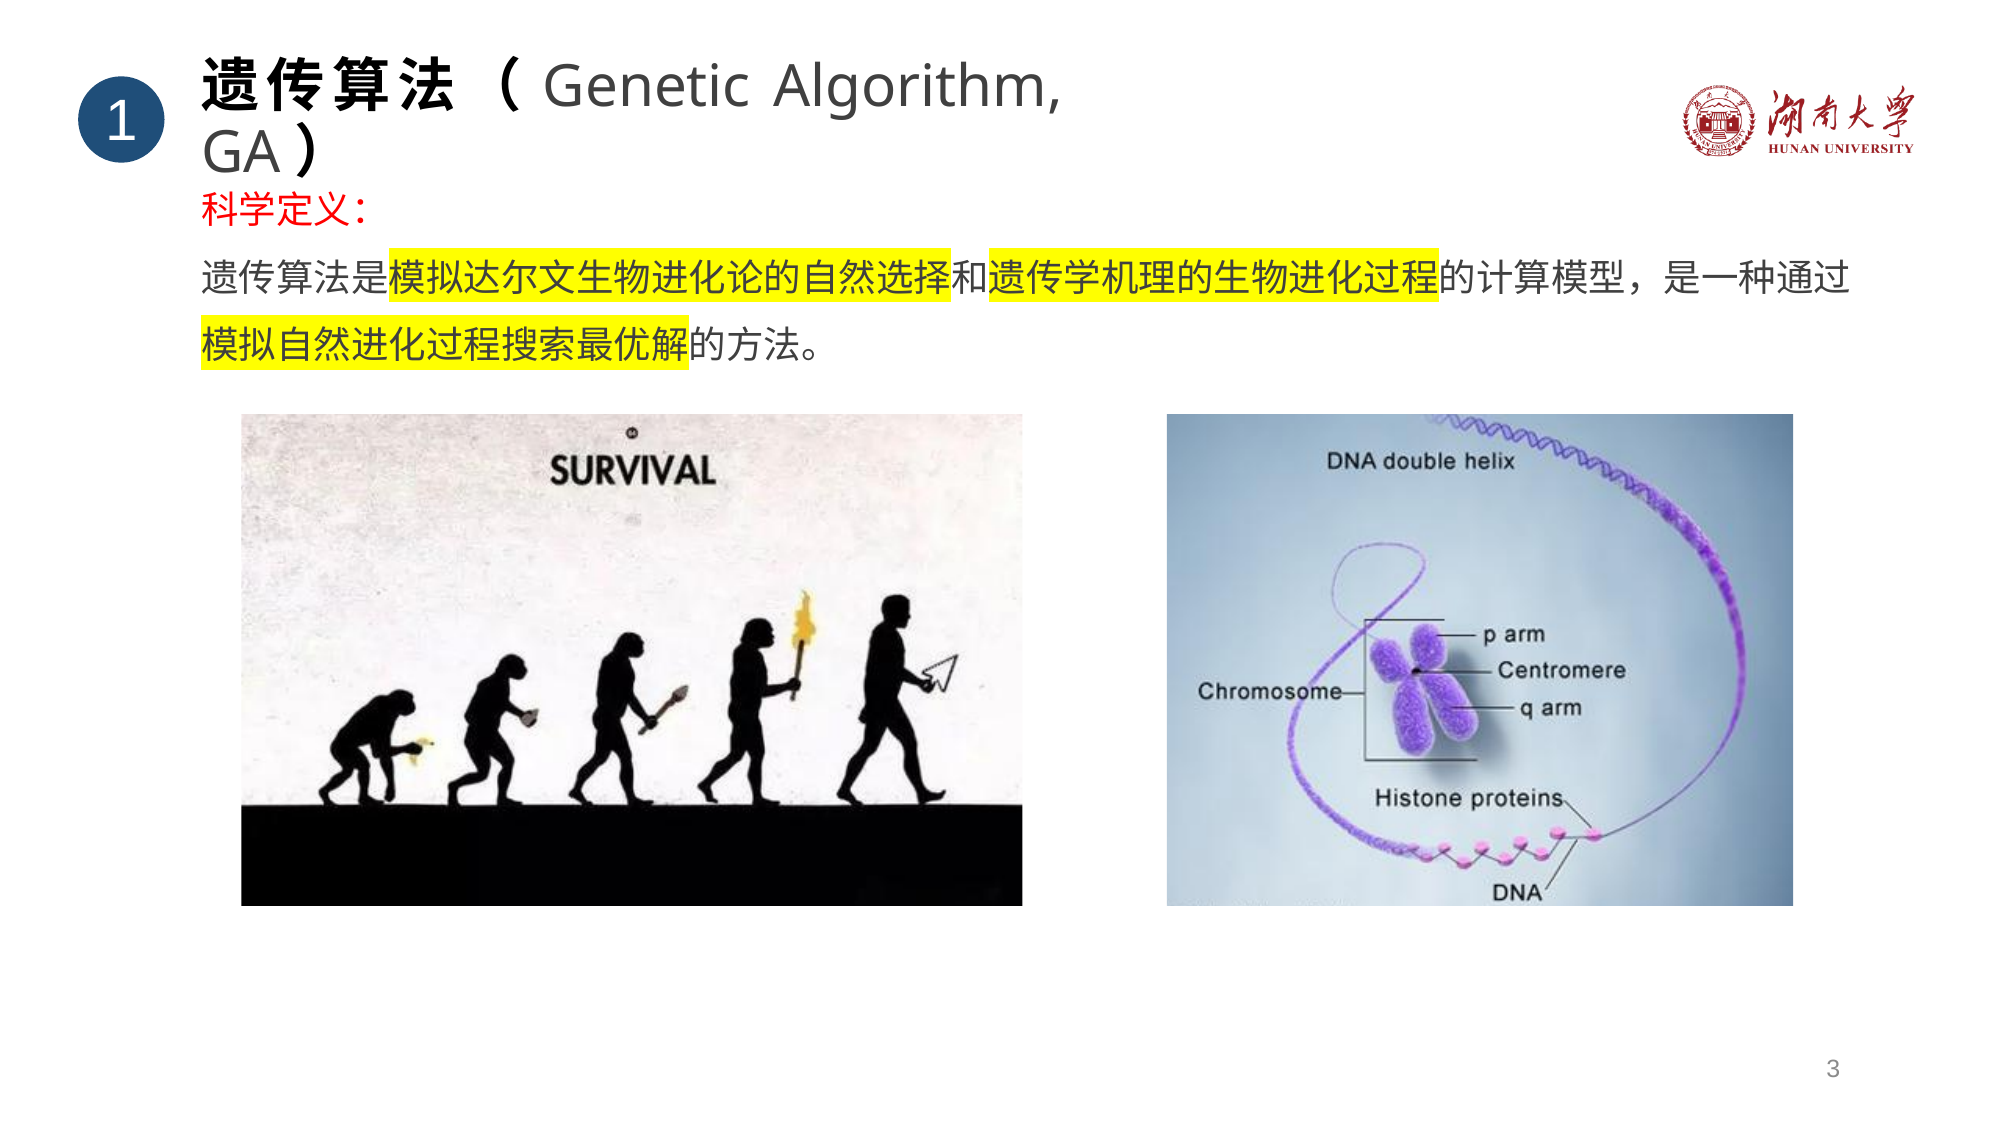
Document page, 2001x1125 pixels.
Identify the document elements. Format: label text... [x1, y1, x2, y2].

picture [241, 414, 1023, 906]
picture [1614, 16, 1977, 216]
text_box [103, 160, 137, 164]
text_box [77, 88, 90, 151]
slide_number 3 [1412, 1041, 1856, 1094]
text_box [153, 88, 166, 150]
text_box 遗传算法（Genetic Algorithm, GA） [186, 43, 1078, 178]
picture [1166, 414, 1794, 906]
text_box 科学定义： 遗传算法是模拟达尔文生物进化论的自然选择和遗传学机理的生物进化过程的计算模型，是一种通过模拟自然进化过程搜索最优解的方法。 [186, 178, 1894, 442]
text_box 1 [90, 75, 153, 160]
